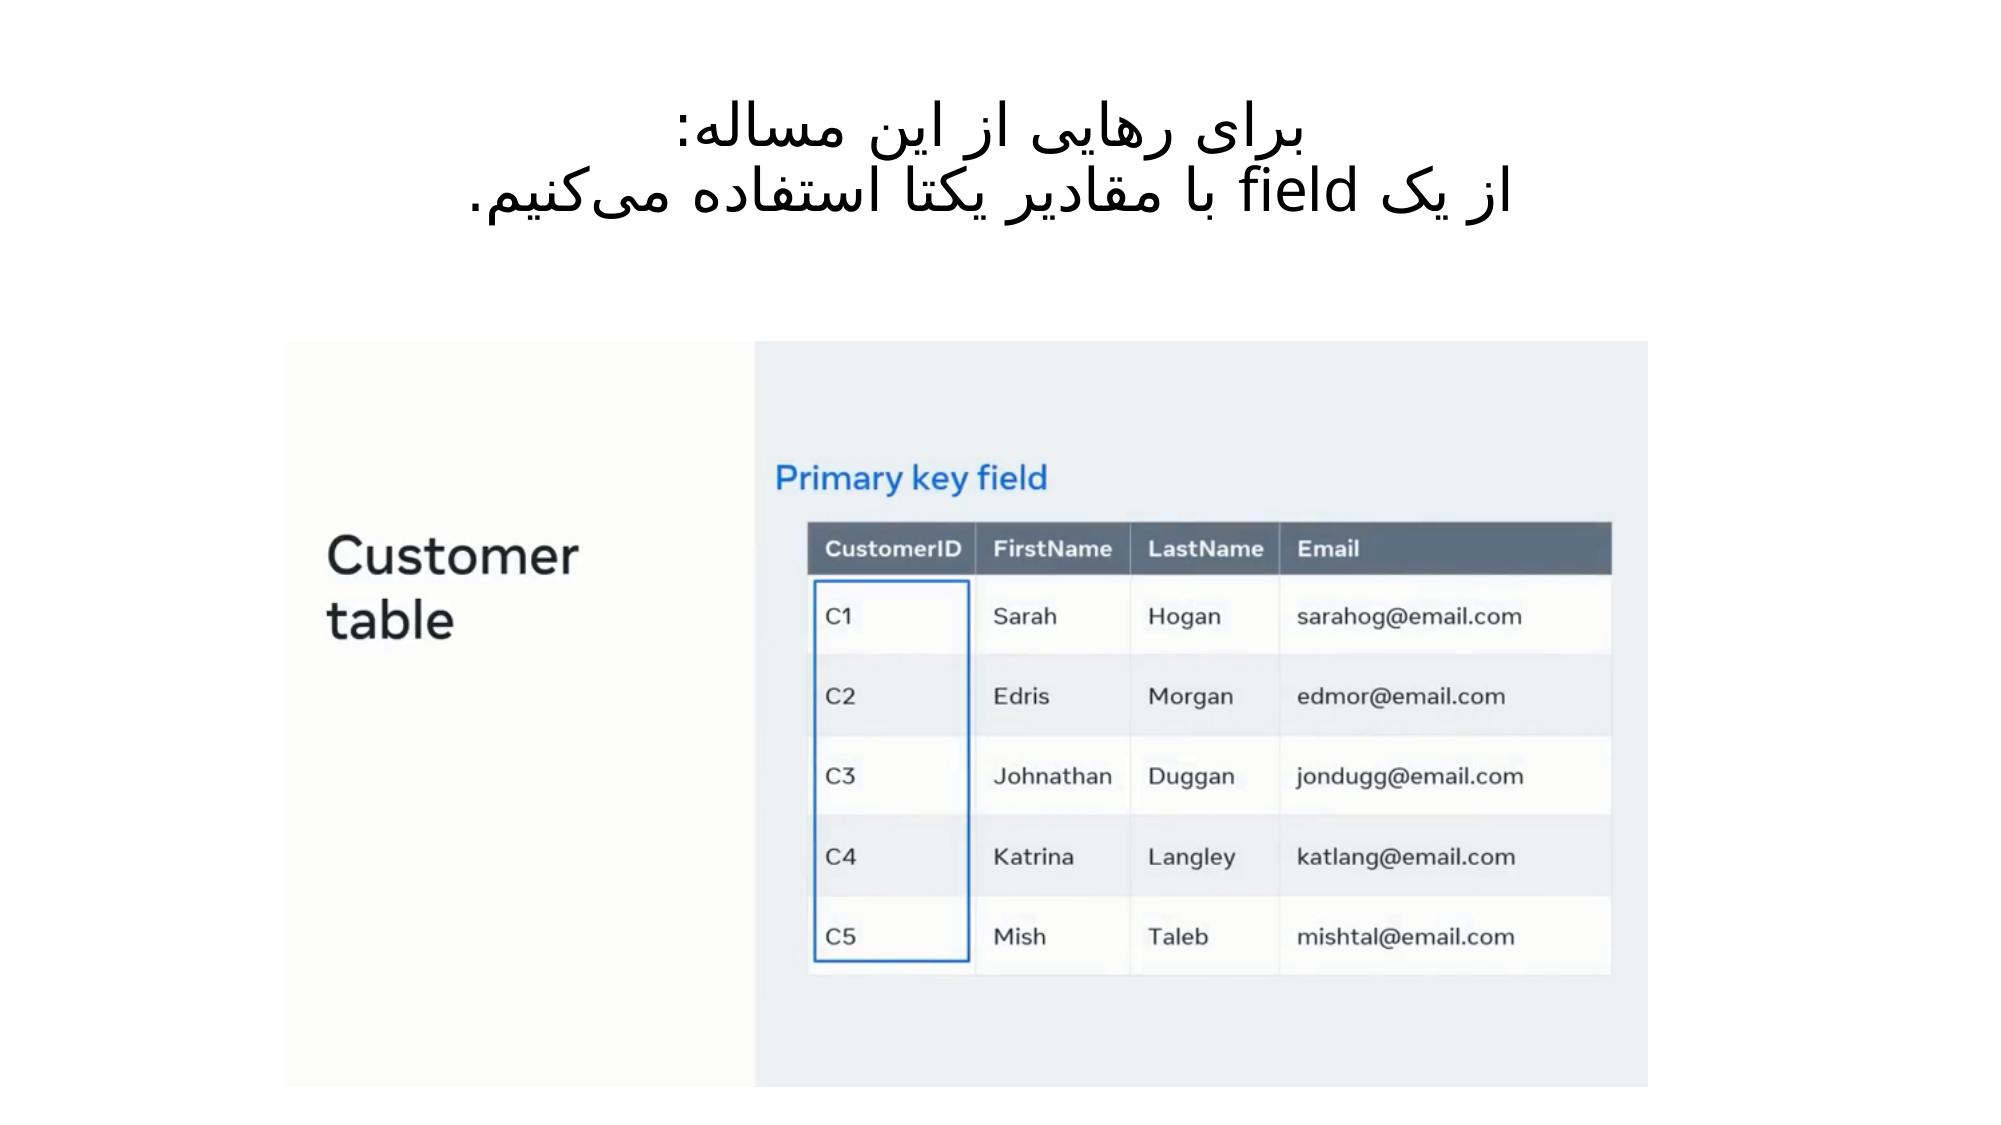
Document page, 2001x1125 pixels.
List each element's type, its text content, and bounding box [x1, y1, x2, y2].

picture [287, 341, 1648, 1087]
title برای رهایی از این مساله: از یک field با مقادیر یکتا استفاده می‌کنیم. [128, 87, 1854, 305]
